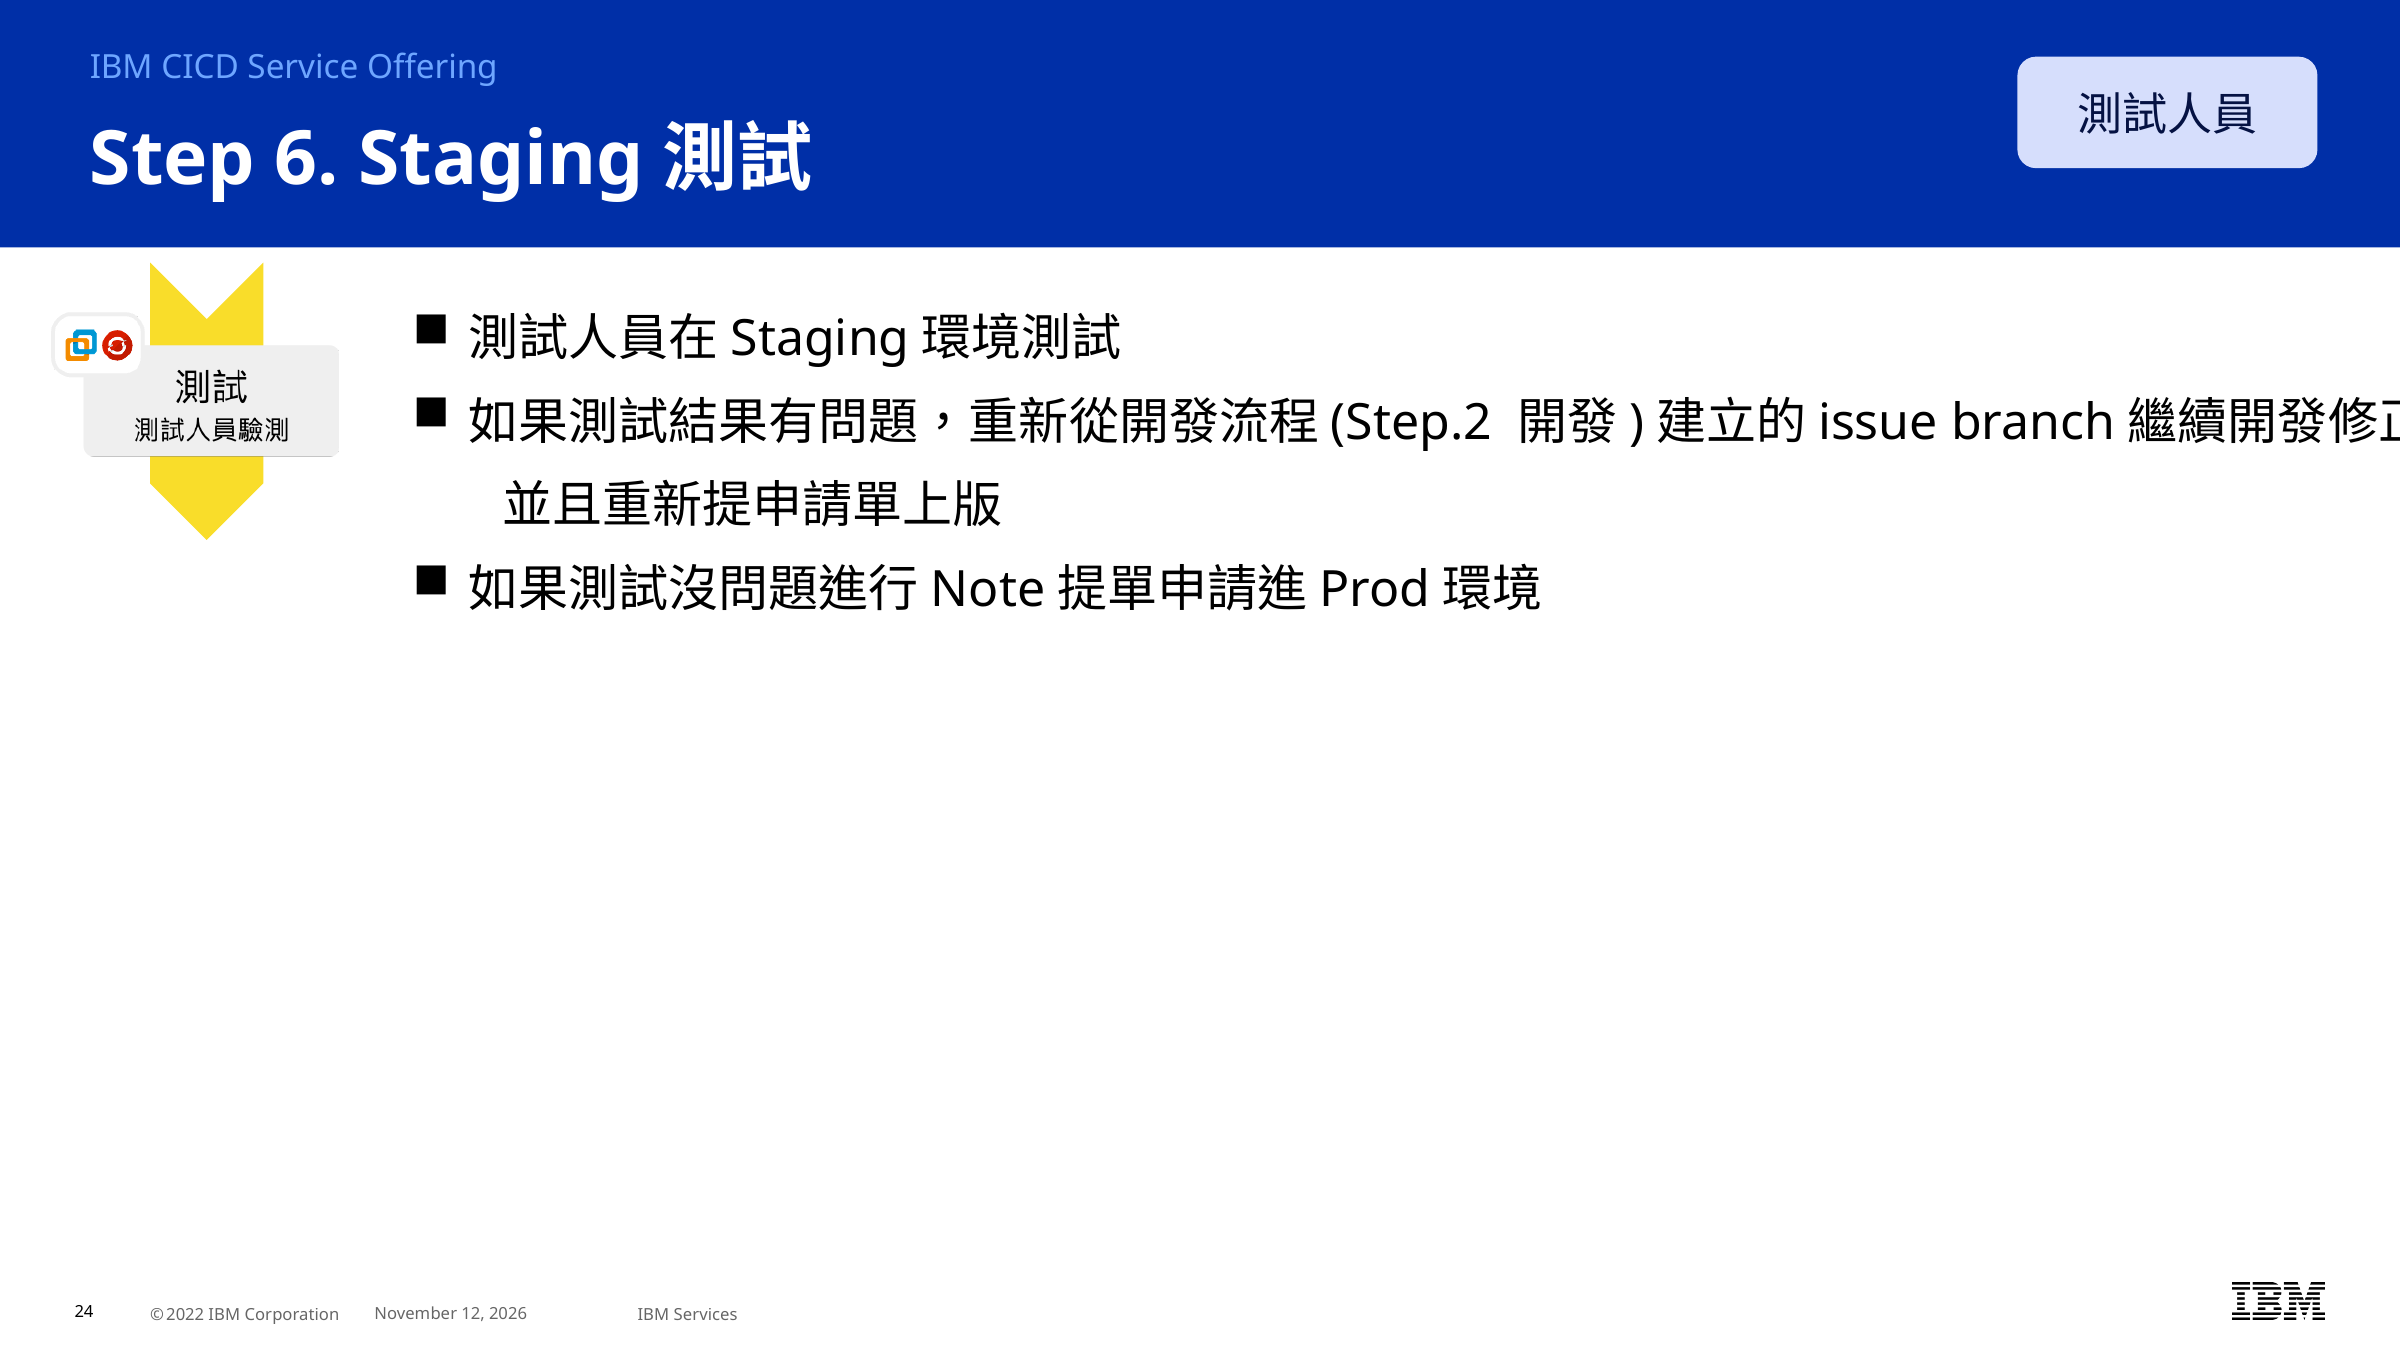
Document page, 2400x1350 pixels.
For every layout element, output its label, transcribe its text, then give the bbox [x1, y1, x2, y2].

picture [2232, 1282, 2325, 1320]
text_box [213, 260, 265, 311]
text_box [148, 457, 265, 542]
text_box [148, 260, 201, 311]
text_box 測試人員 [2016, 55, 2319, 170]
picture [51, 311, 339, 457]
title Step 6. Staging測試 [75, 112, 2100, 300]
list IBM CICD Service Offering [75, 43, 1155, 89]
text_box 測試人員在Staging環境測試 如果測試結果有問題，重新從開發流程(Step.2 開發)建立的issue branch繼續開發修正， 並且重新提申請單上版 如果測試沒問題進行Note提單申請進Prod環境 [322, 302, 2400, 1240]
